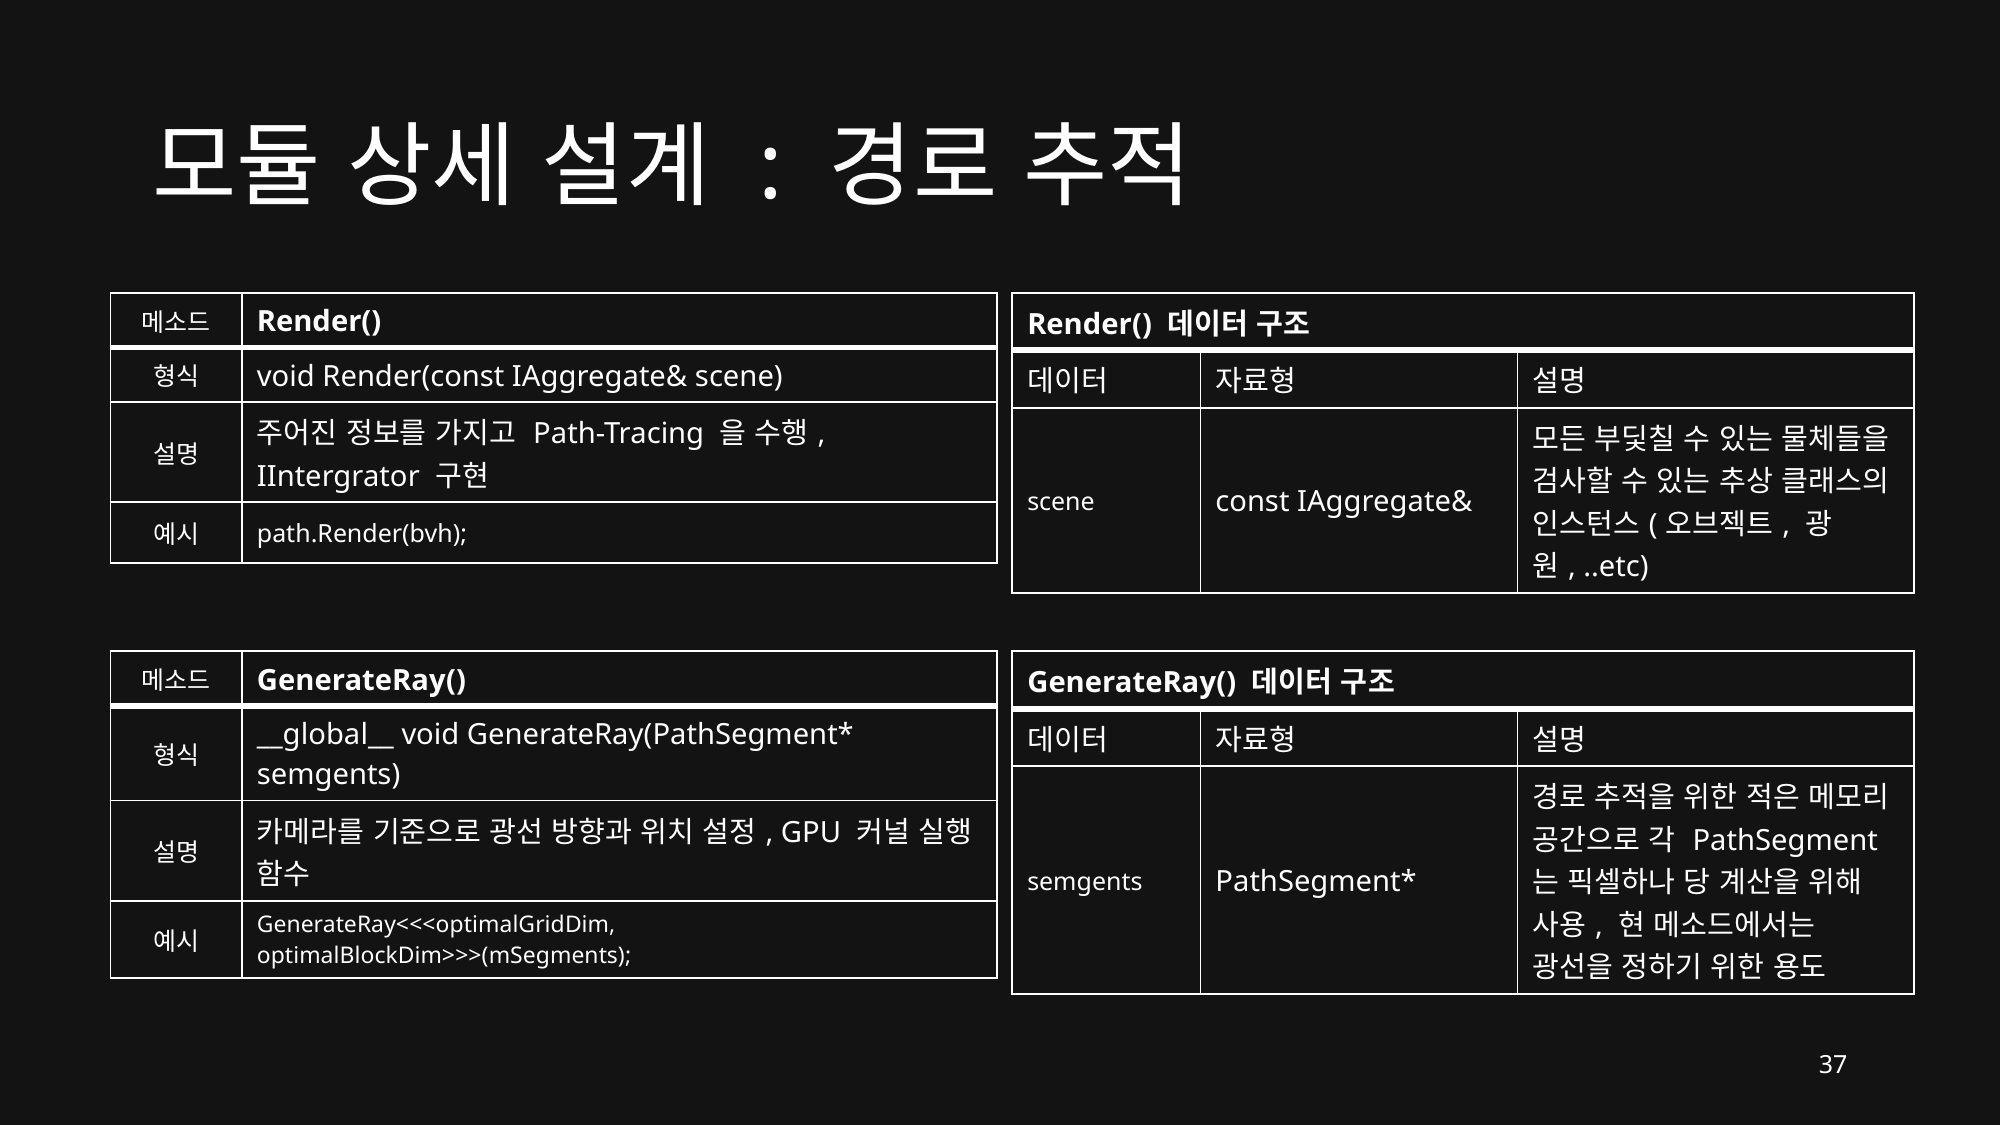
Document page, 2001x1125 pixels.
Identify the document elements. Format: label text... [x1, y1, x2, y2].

table_cell 형식 [111, 350, 241, 401]
table_header GenerateRay() 데이터 구조 [1013, 652, 1913, 706]
table_cell path.Render(bvh); [243, 503, 996, 562]
table_cell __global__ void GenerateRay(PathSegment* semgents) [243, 709, 996, 800]
table_cell scene [1013, 409, 1200, 592]
table_cell 형식 [111, 709, 241, 800]
table_cell 주어진 정보를 가지고 Path-Tracing 을 수행, IIntergrator 구현 [243, 403, 996, 501]
table_cell 설명 [111, 403, 241, 501]
table_header Render() [243, 294, 996, 345]
table_cell 설명 [111, 801, 241, 900]
table_cell void Render(const IAggregate& scene) [243, 350, 996, 401]
table_header Render() 데이터 구조 [1013, 294, 1913, 347]
table_cell 카메라를 기준으로 광선 방향과 위치 설정, GPU 커널 실행 함수 [243, 801, 996, 900]
table_cell 자료형 [1201, 712, 1517, 765]
table_cell 모든 부딫칠 수 있는 물체들을 검사할 수 있는 추상 클래스의 인스턴스(오브젝트, 광원, ..etc) [1518, 409, 1913, 592]
table_cell 자료형 [1201, 353, 1517, 407]
table_header 메소드 [111, 652, 241, 703]
table_header 메소드 [111, 294, 241, 345]
table_cell 데이터 [1013, 353, 1200, 407]
slide_number 37 [1412, 1035, 1863, 1096]
table_cell 예시 [111, 902, 241, 977]
table_cell 설명 [1518, 353, 1913, 407]
table_cell 데이터 [1013, 712, 1200, 765]
table_header GenerateRay() [243, 652, 996, 703]
table_cell semgents [1013, 767, 1200, 993]
table_cell GenerateRay<<<optimalGridDim, optimalBlockDim>>>(mSegments); [243, 902, 996, 977]
table_cell PathSegment* [1201, 767, 1517, 993]
table_cell const IAggregate& [1201, 409, 1517, 592]
table_cell 설명 [1518, 712, 1913, 765]
table_cell 예시 [111, 503, 241, 562]
title 모듈 상세 설계 : 경로 추적 [137, 59, 1863, 278]
table_cell 경로 추적을 위한 적은 메모리 공간으로 각 PathSegment 는 픽셀하나 당 계산을 위해 사용, 현 메소드에서는 광선을 정하기 위한 용도 [1518, 767, 1913, 993]
